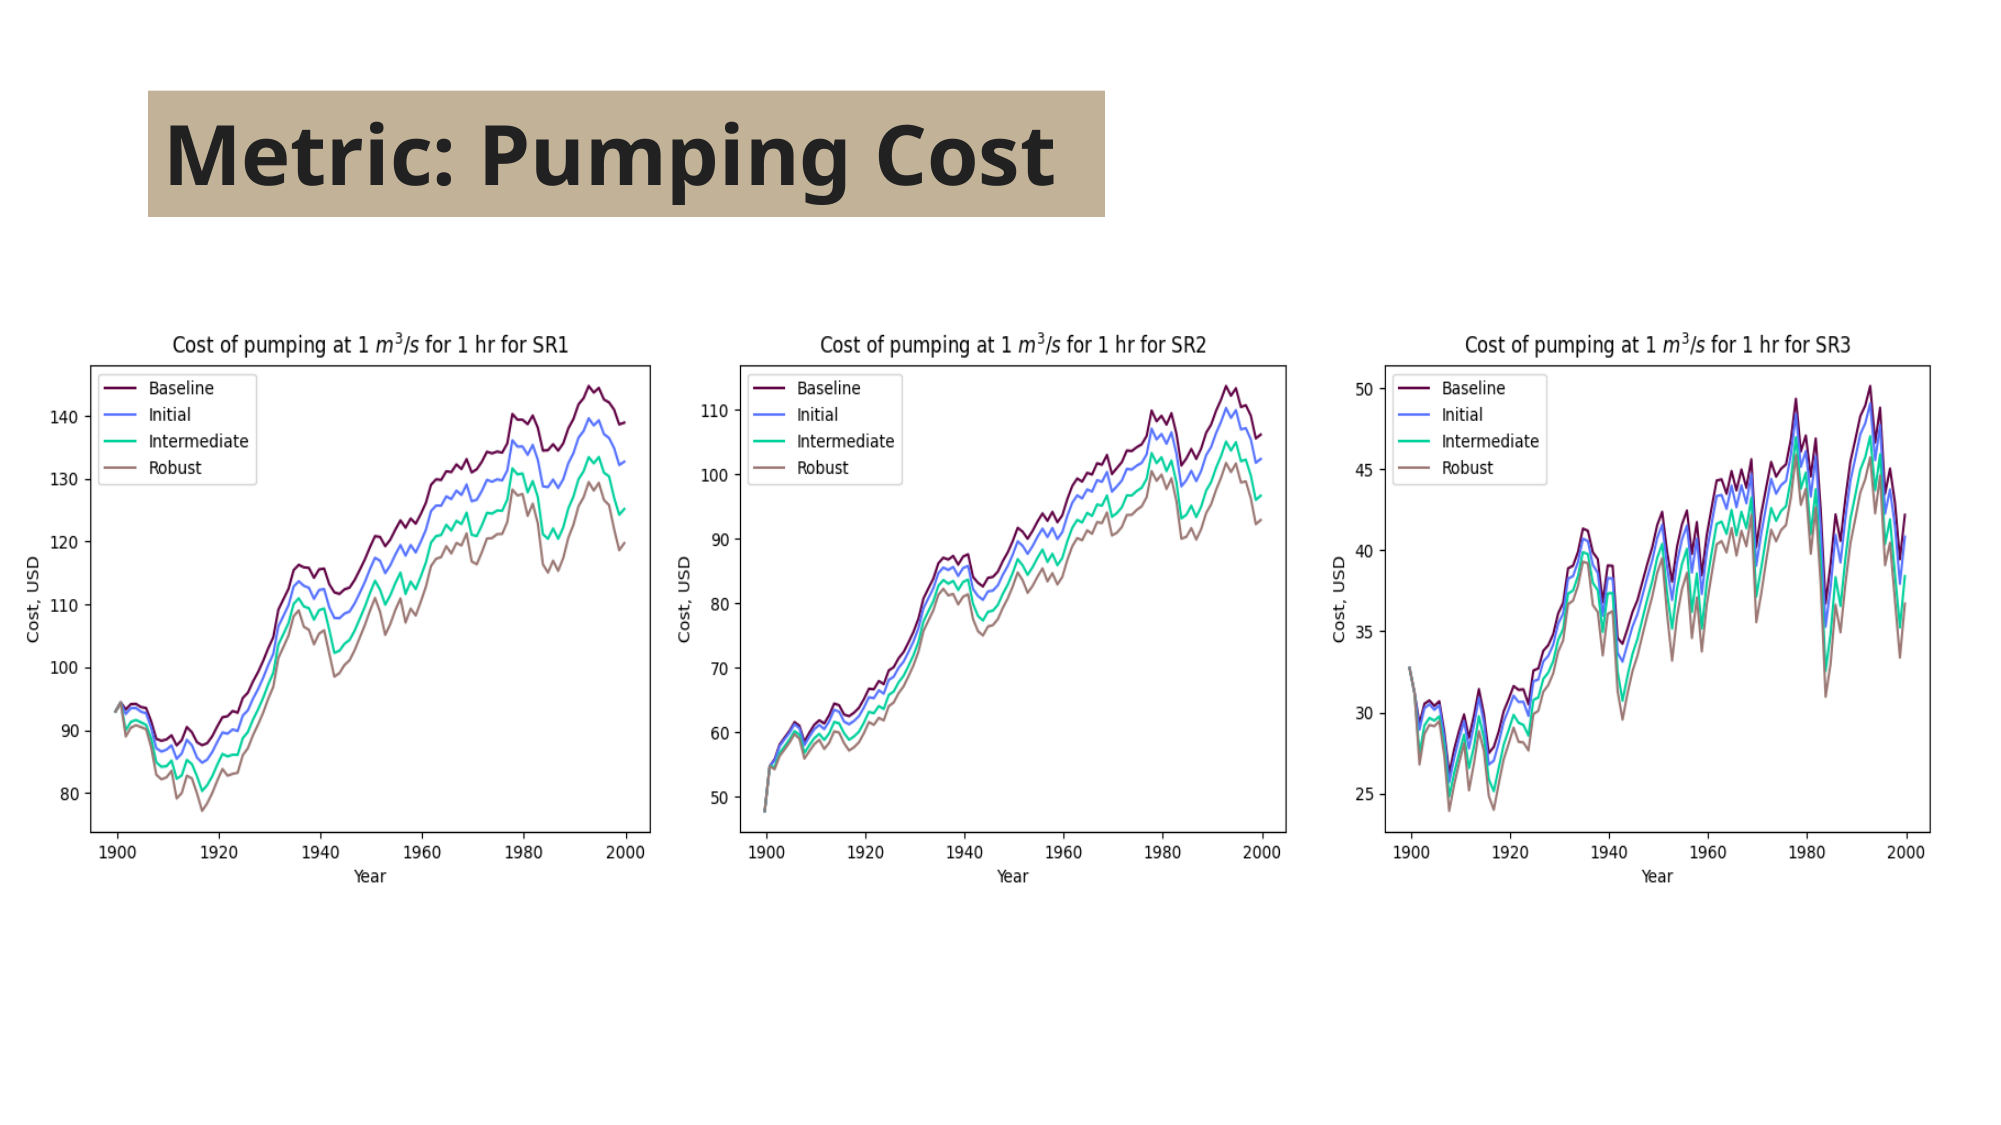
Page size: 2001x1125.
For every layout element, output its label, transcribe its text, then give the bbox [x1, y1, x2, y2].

title Metric: Pumping Cost [148, 90, 1105, 217]
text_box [0, 292, 2000, 900]
